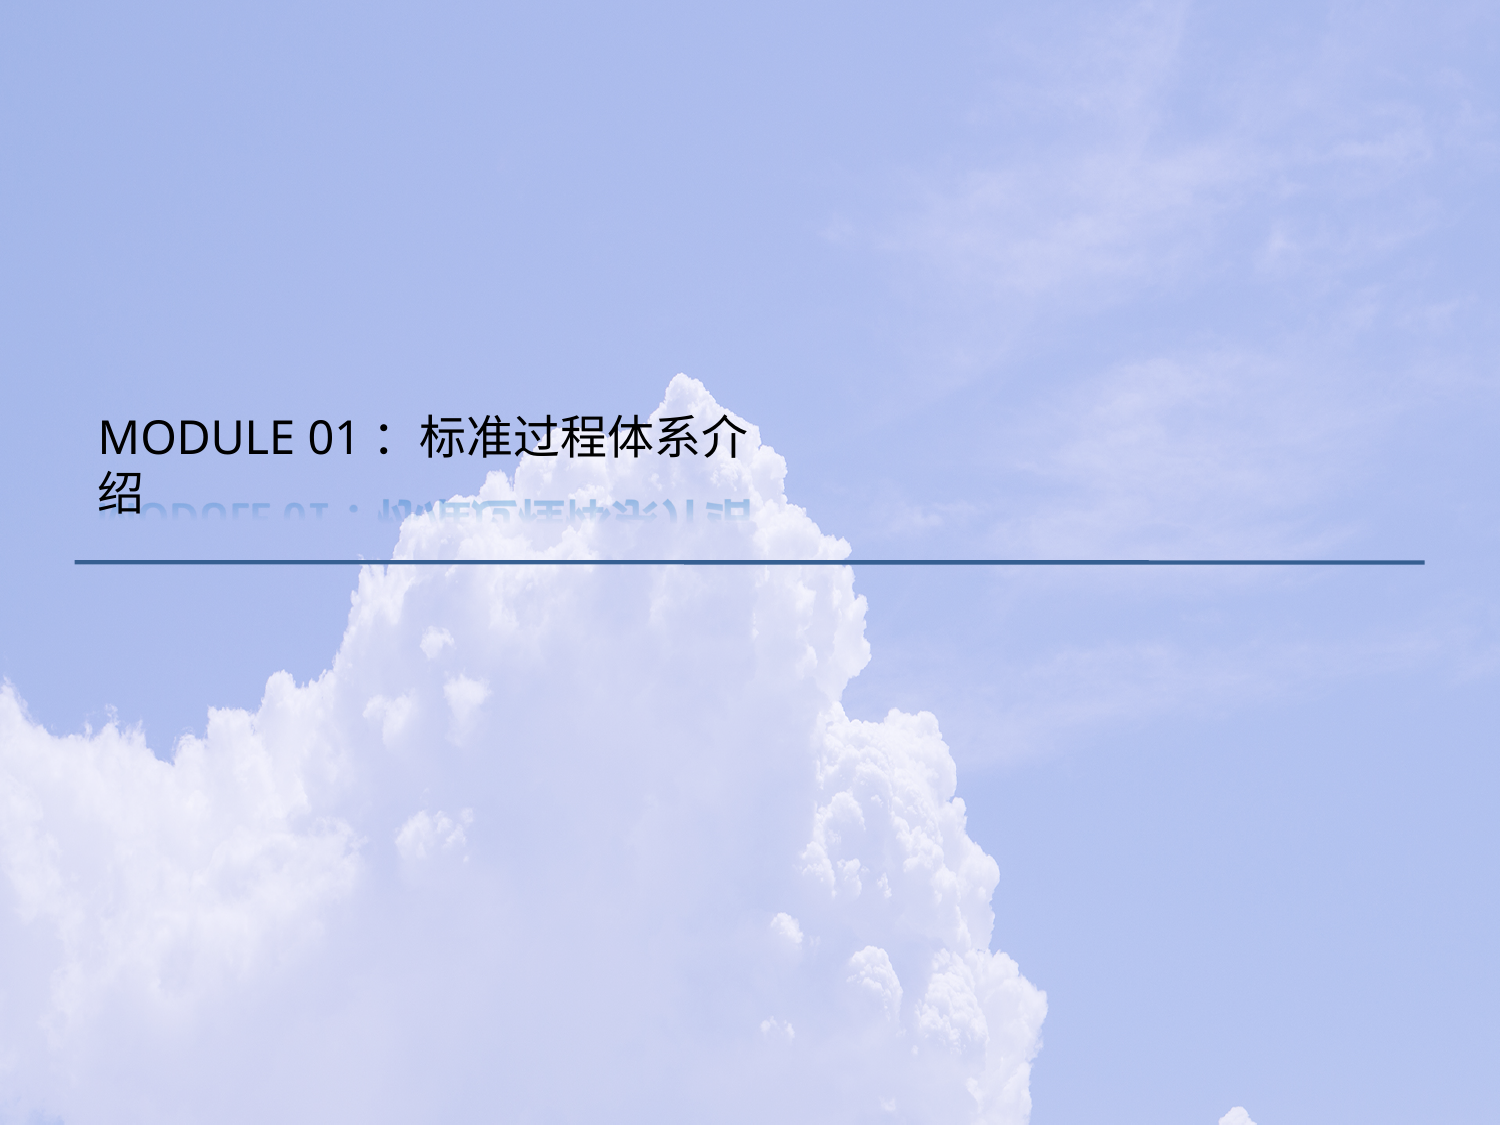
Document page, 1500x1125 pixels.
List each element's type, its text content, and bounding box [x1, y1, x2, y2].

text_box [67, 481, 301, 562]
text_box [0, 0, 1500, 1125]
text_box [301, 483, 781, 566]
title MODULE 01：标准过程体系介绍 [95, 368, 754, 558]
